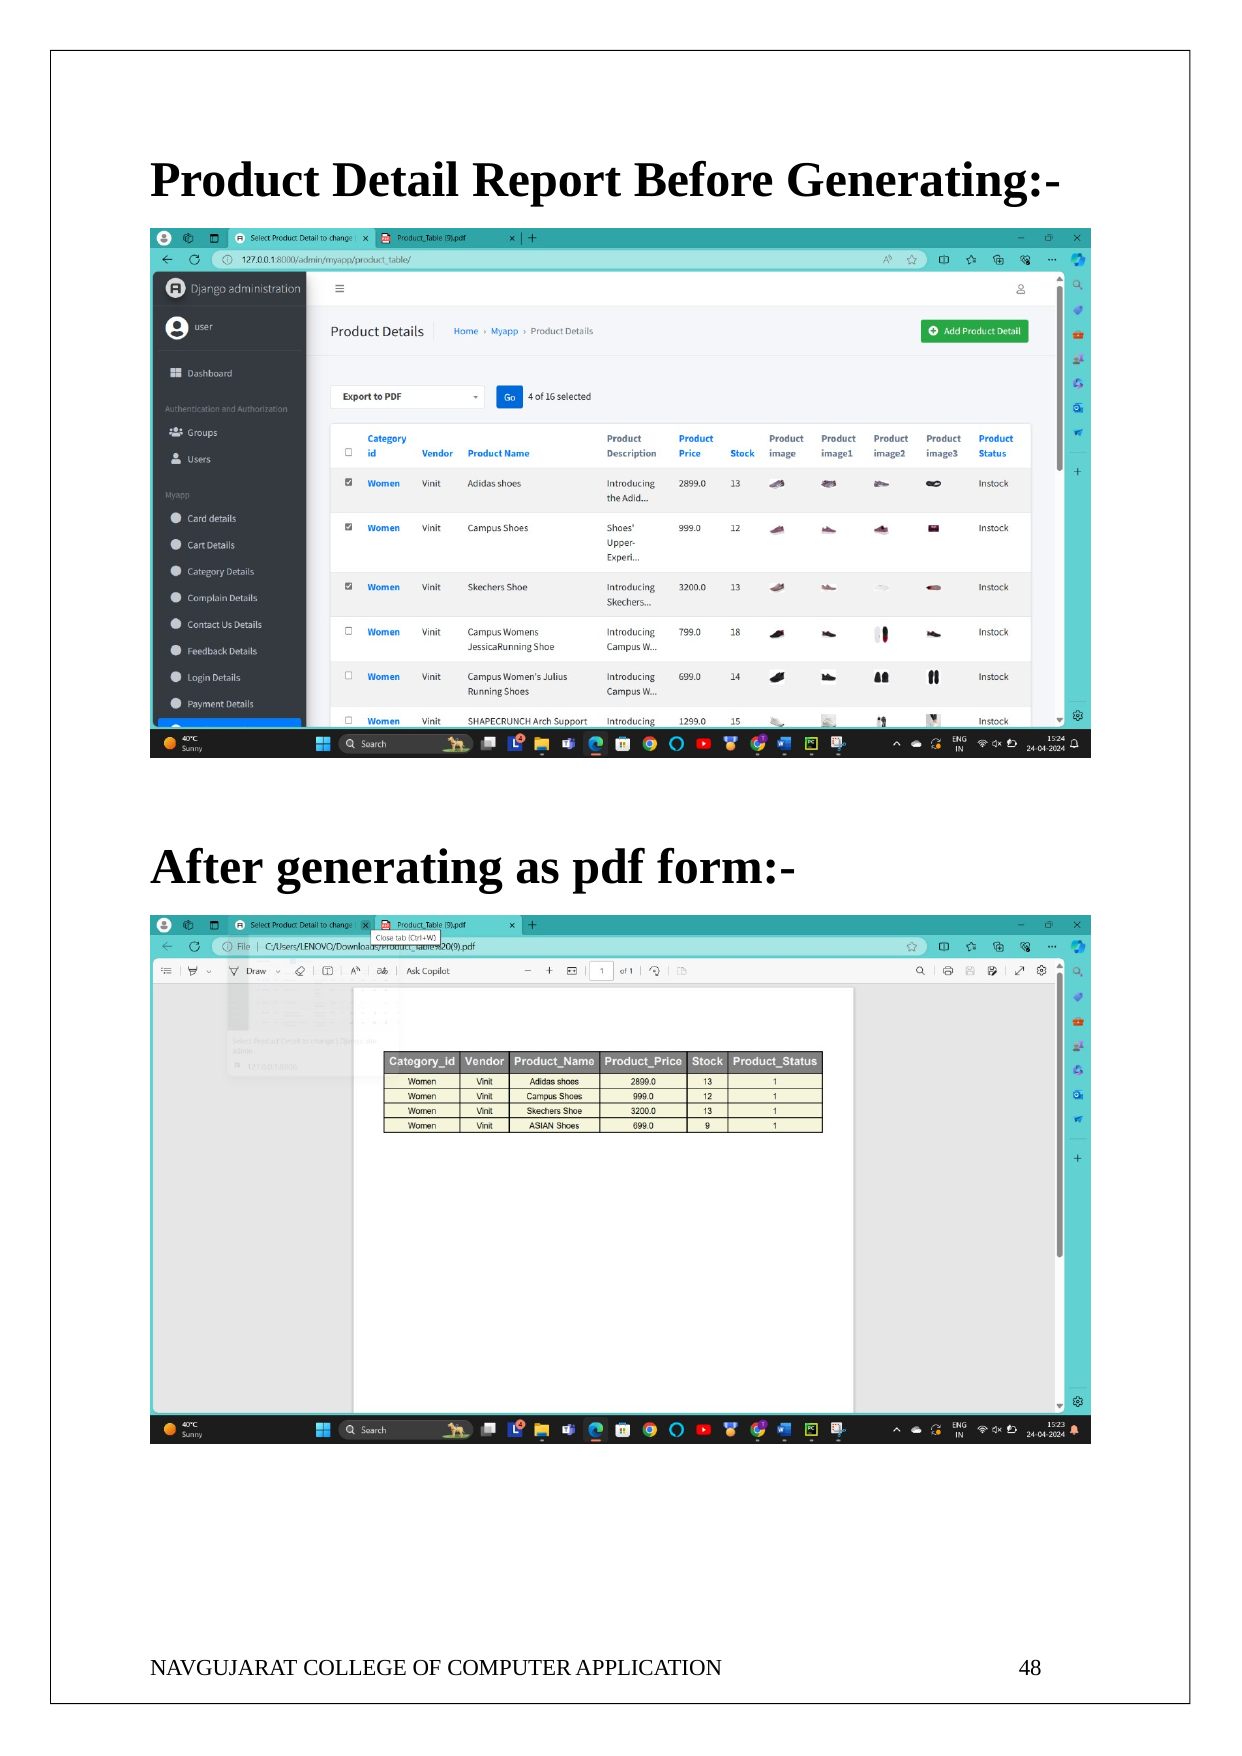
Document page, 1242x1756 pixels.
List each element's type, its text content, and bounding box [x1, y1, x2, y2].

footer NAVGUJARAT COLLEGE OF COMPUTER APPLICATION [147, 1652, 738, 1756]
picture [149, 228, 1091, 758]
picture [149, 914, 1091, 1445]
text_box After generating as pdf form:- [147, 831, 799, 894]
slide_number 48 [1012, 1652, 1048, 1756]
text_box Product Detail Report Before Generating:- [147, 144, 1068, 207]
